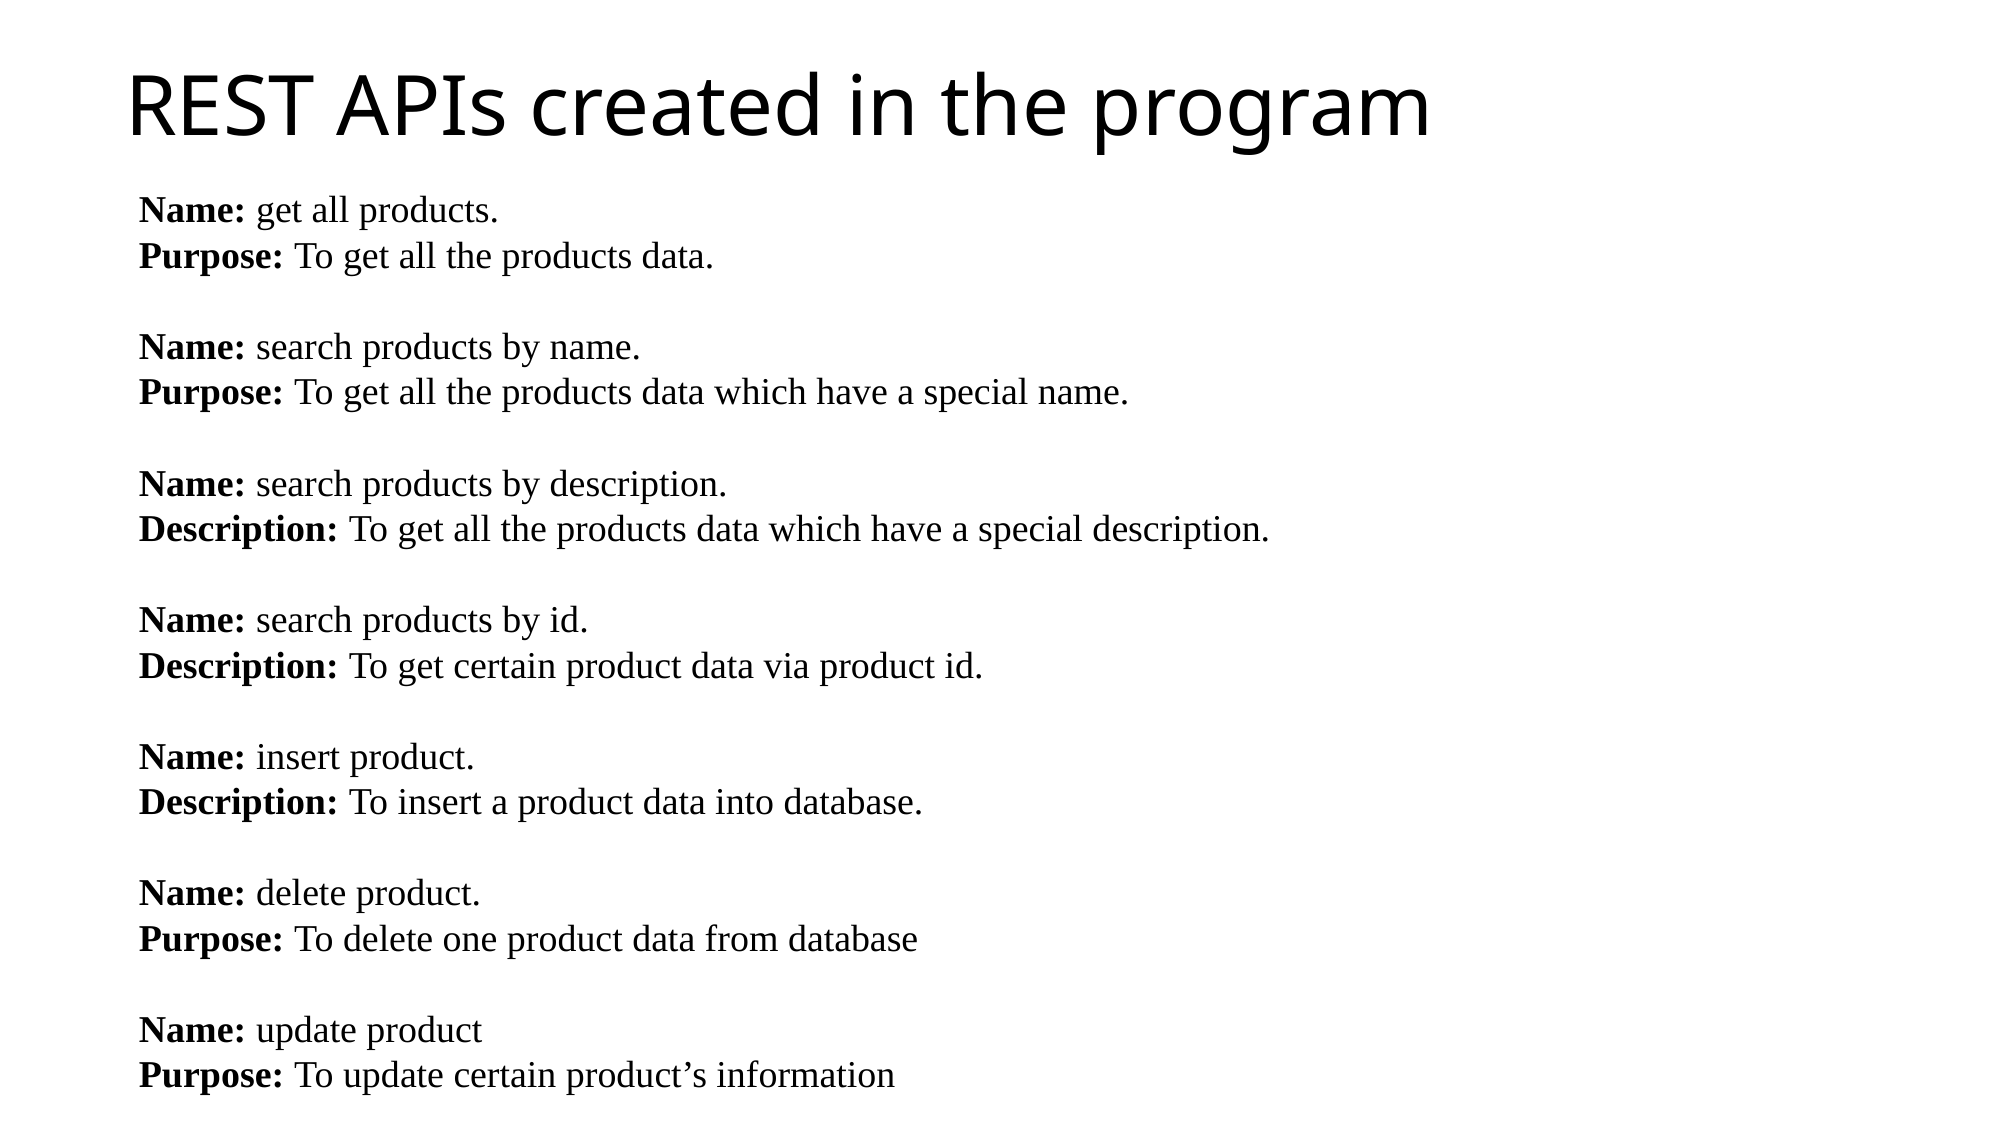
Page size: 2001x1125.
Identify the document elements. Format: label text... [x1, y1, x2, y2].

title REST APIs created in the program [110, 0, 1836, 218]
list Name: get all products. Purpose: To get all the products data. Name: search products by name. Purpose: To get all the products data which have a special name. Name: search products by description. Description: To get all the products data which have a special description. Name: search products by id. Description: To get certain product data via product id. Name: insert product. Description: To insert a product data into database. Name: delete product. Purpose: To delete one product data from database Name: update product Purpose: To update certain product’s information [123, 177, 1849, 1109]
